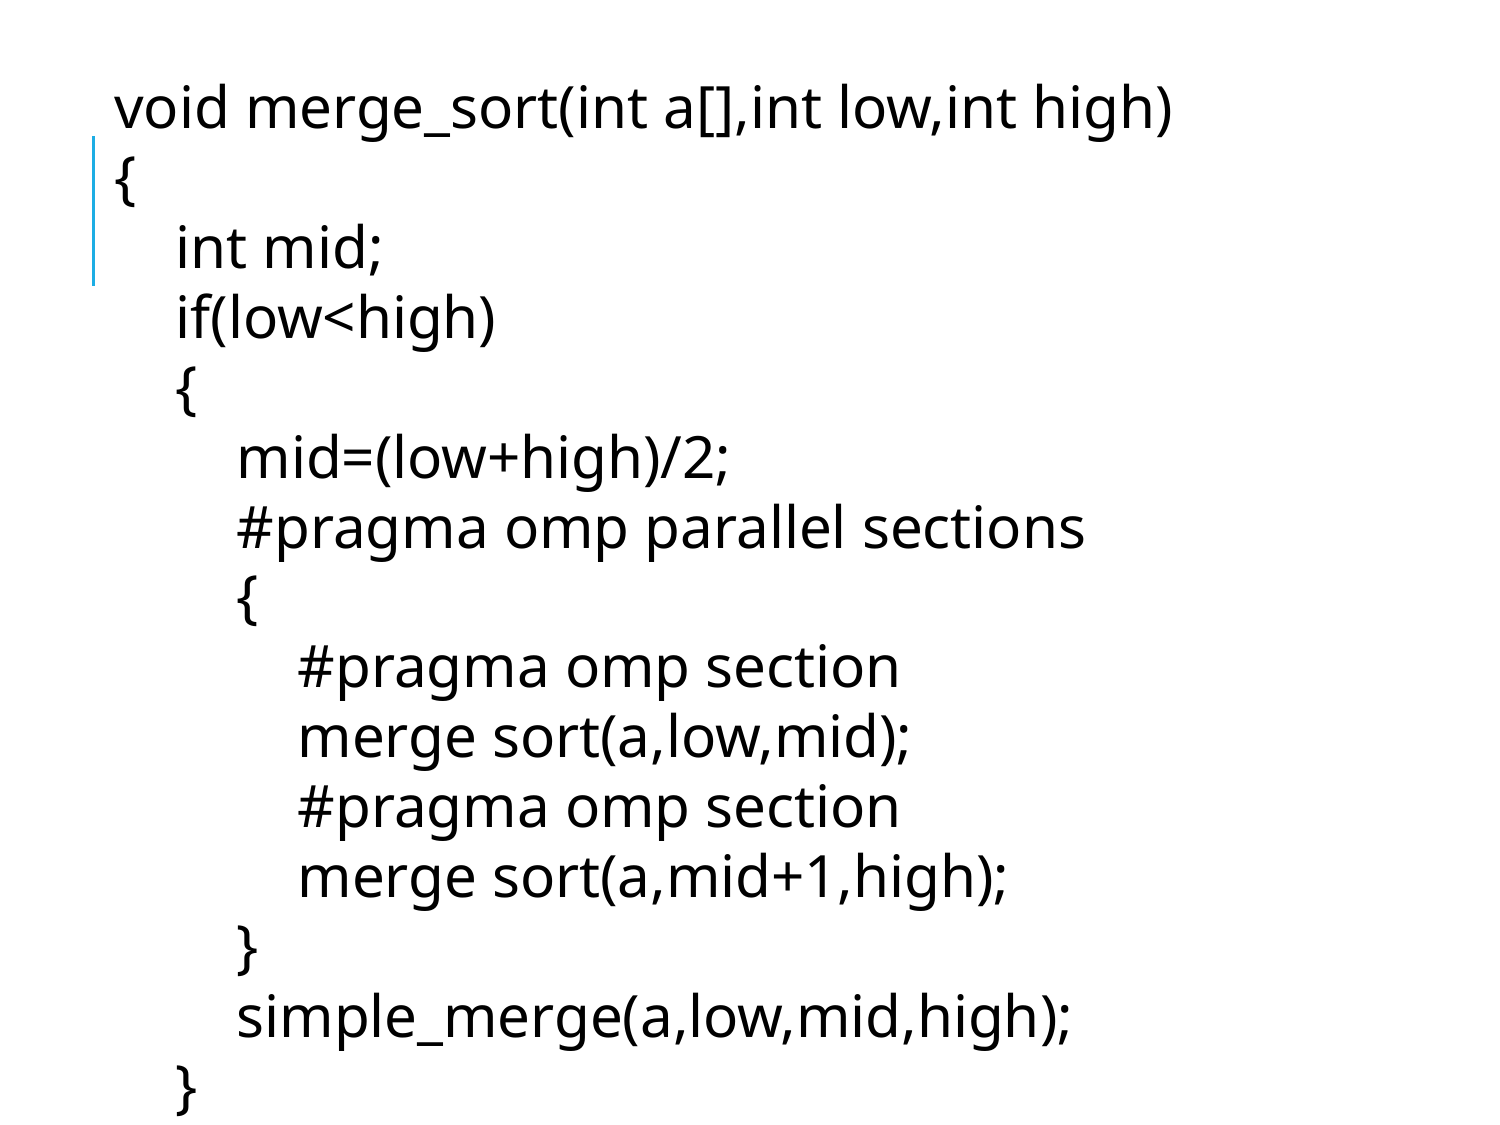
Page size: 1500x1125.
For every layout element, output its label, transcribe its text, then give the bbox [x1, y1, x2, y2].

text_box void merge_sort(int a[],int low,int high) { int mid; if(low<high) { mid=(low+high)/2; #pragma omp parallel sections { #pragma omp section merge sort(a,low,mid); #pragma omp section merge sort(a,mid+1,high); } simple_merge(a,low,mid,high); } } [99, 62, 1438, 1125]
